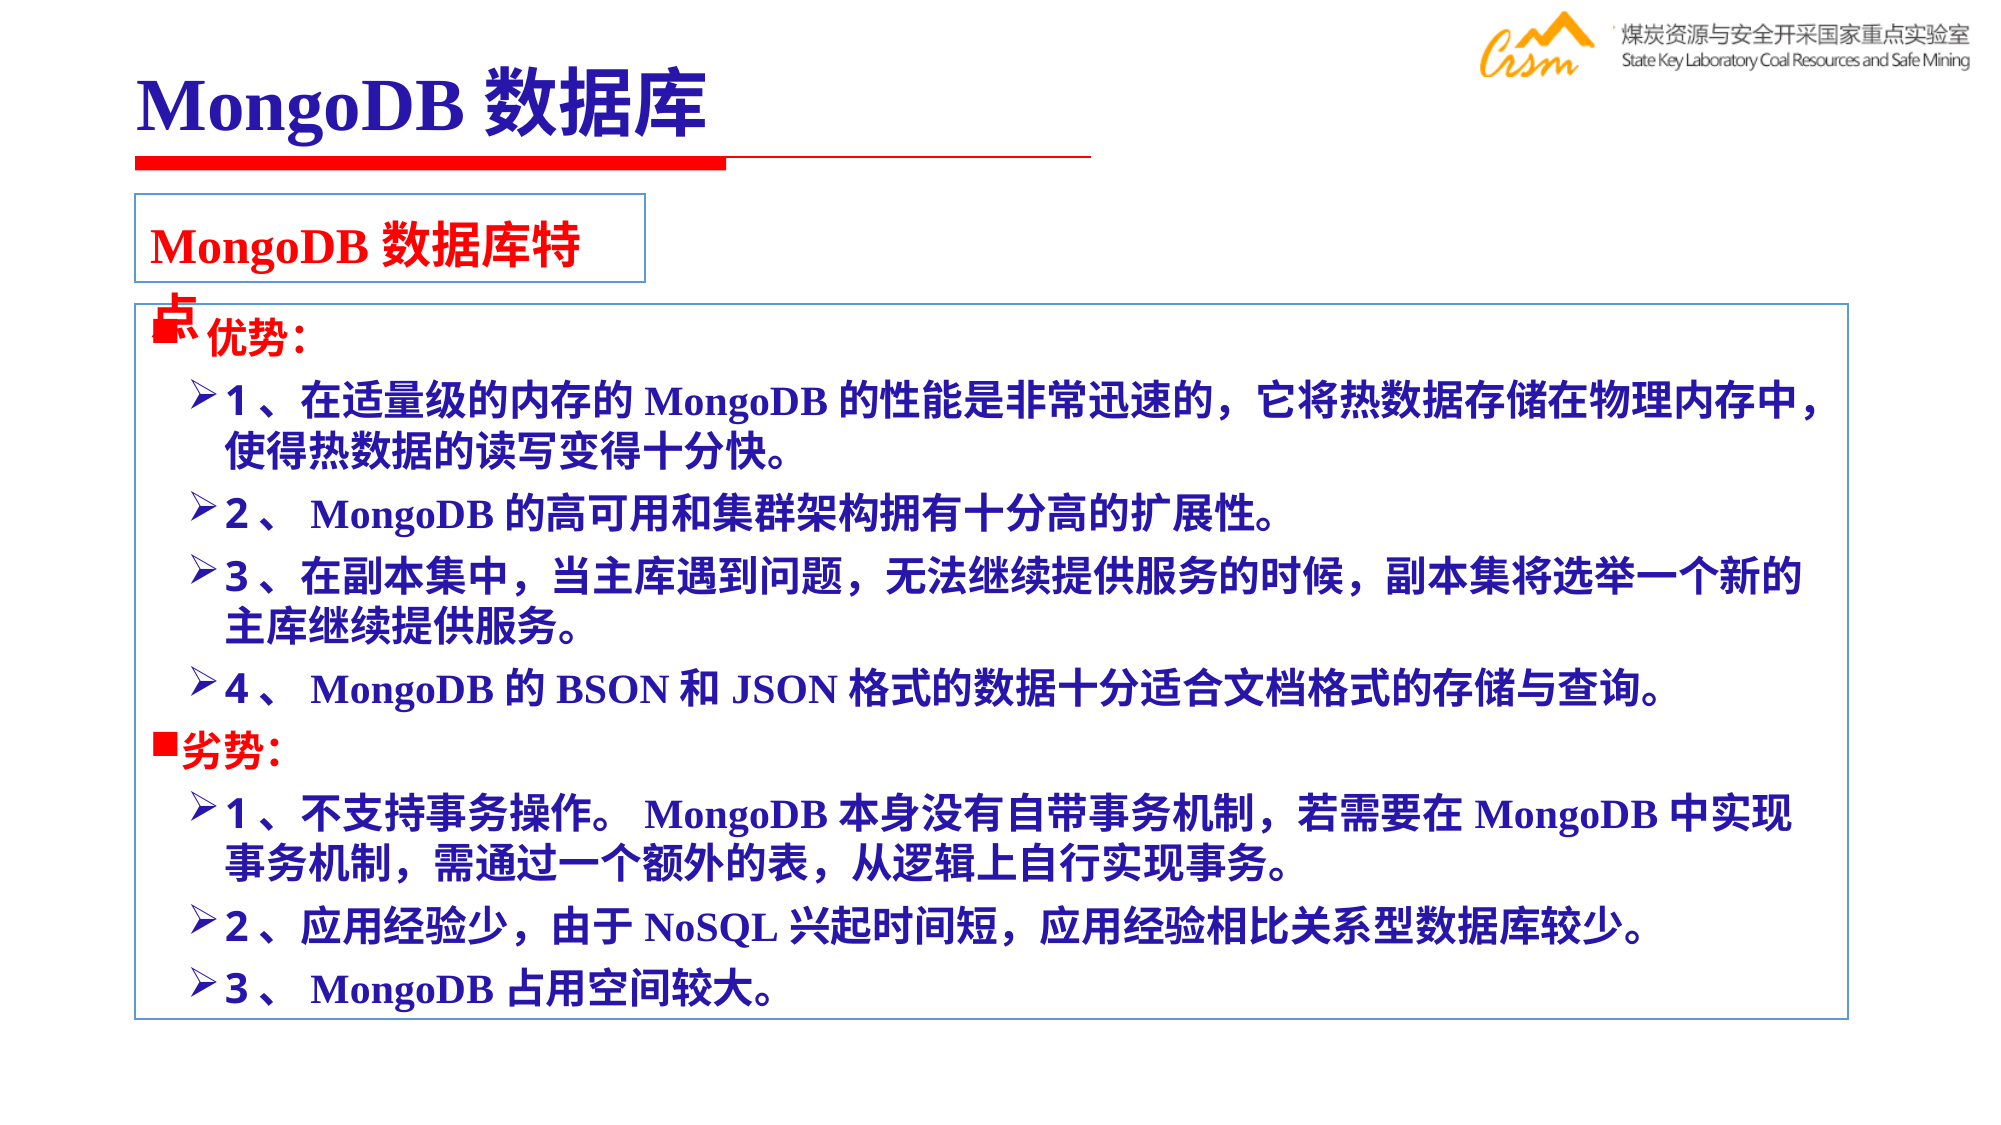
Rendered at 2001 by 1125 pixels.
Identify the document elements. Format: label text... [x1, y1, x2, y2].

text_box 优势： 1、在适量级的内存的MongoDB的性能是非常迅速的，它将热数据存储在物理内存中，使得热数据的读写变得十分快。 2、MongoDB的高可用和集群架构拥有十分高的扩展性。 3、在副本集中，当主库遇到问题，无法继续提供服务的时候，副本集将选举一个新的主库继续提供服务。 4、MongoDB的BSON和JSON格式的数据十分适合文档格式的存储与查询。 劣势： 1、不支持事务操作。MongoDB本身没有自带事务机制，若需要在MongoDB中实现事务机制，需通过一个额外的表，从逻辑上自行实现事务。 2、应用经验少，由于NoSQL兴起时间短，应用经验相比关系型数据库较少。 3、MongoDB占用空间较大。 [134, 303, 1849, 1020]
text_box [135, 156, 1092, 171]
text_box MongoDB数据库 [121, 48, 1135, 145]
picture [1444, 9, 2000, 82]
list MongoDB数据库特点 [134, 193, 646, 283]
